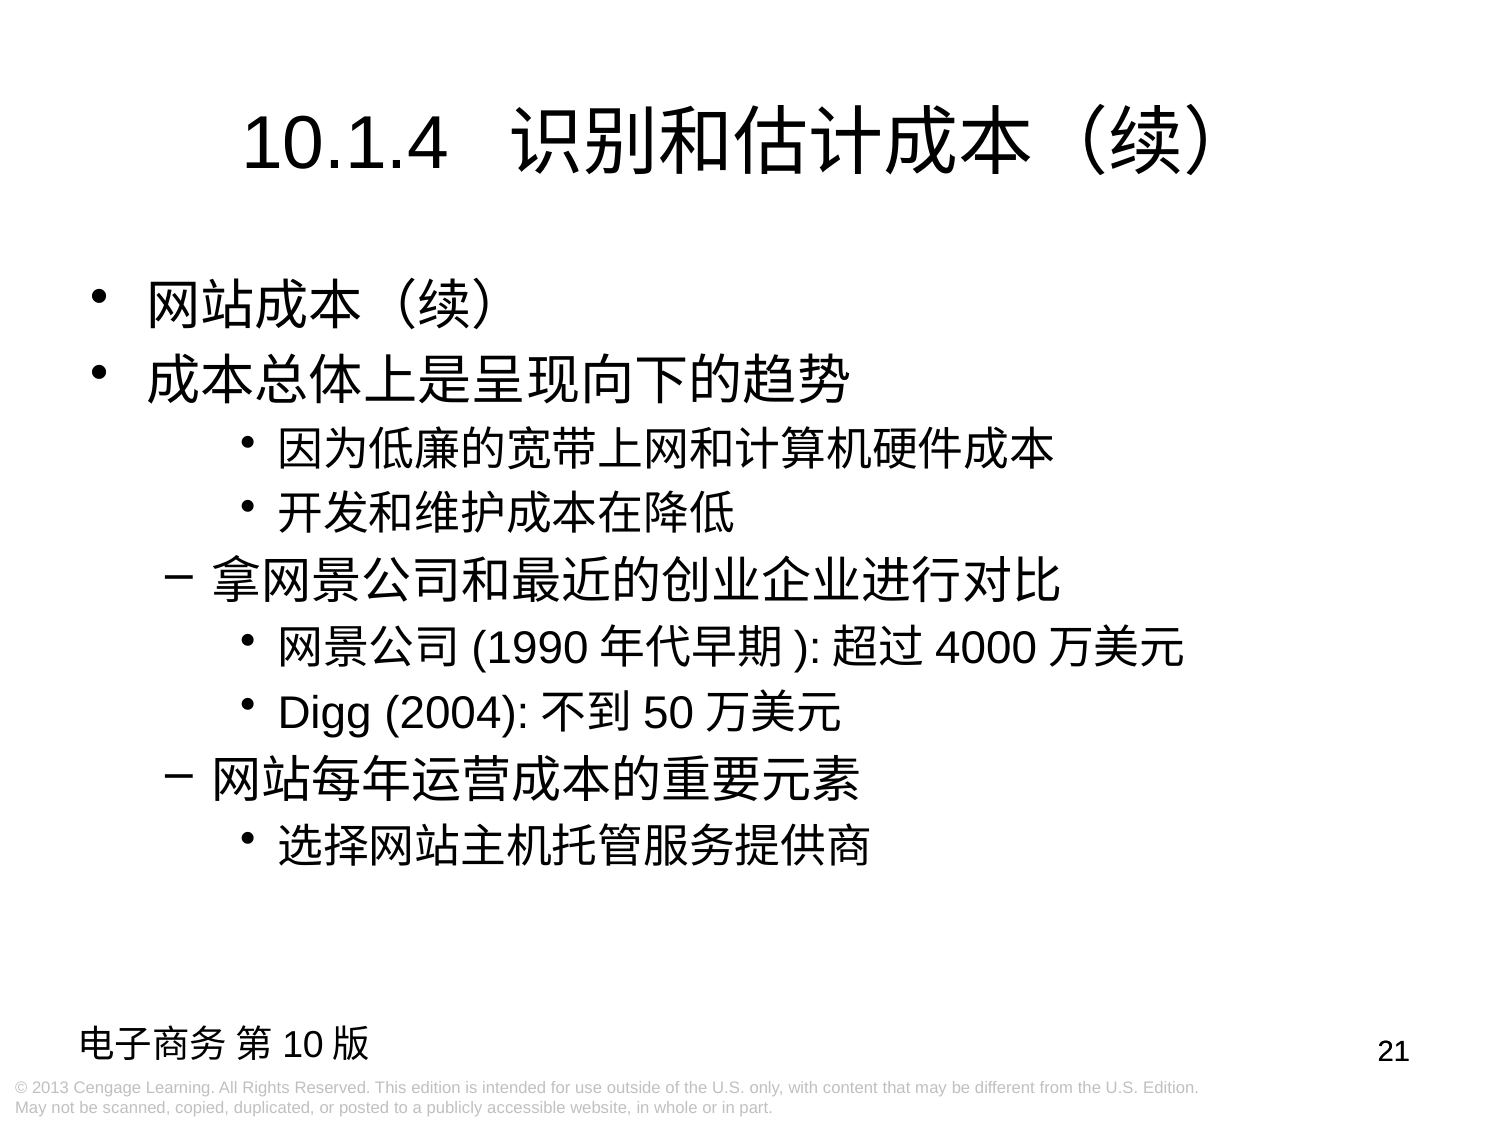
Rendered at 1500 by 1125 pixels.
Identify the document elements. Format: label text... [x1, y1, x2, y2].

slide_number 21 [1074, 1024, 1426, 1103]
title 10.1.4 识别和估计成本（续） [75, 45, 1425, 233]
list 网站成本（续） 成本总体上是呈现向下的趋势 因为低廉的宽带上网和计算机硬件成本 开发和维护成本在降低 拿网景公司和最近的创业企业进行对比 网景公司(1990年代早期):超过4000万美元 Digg (2004):不到50万美元 网站每年运营成本的重要元素 选择网站主机托管服务提供商 [75, 262, 1425, 1005]
